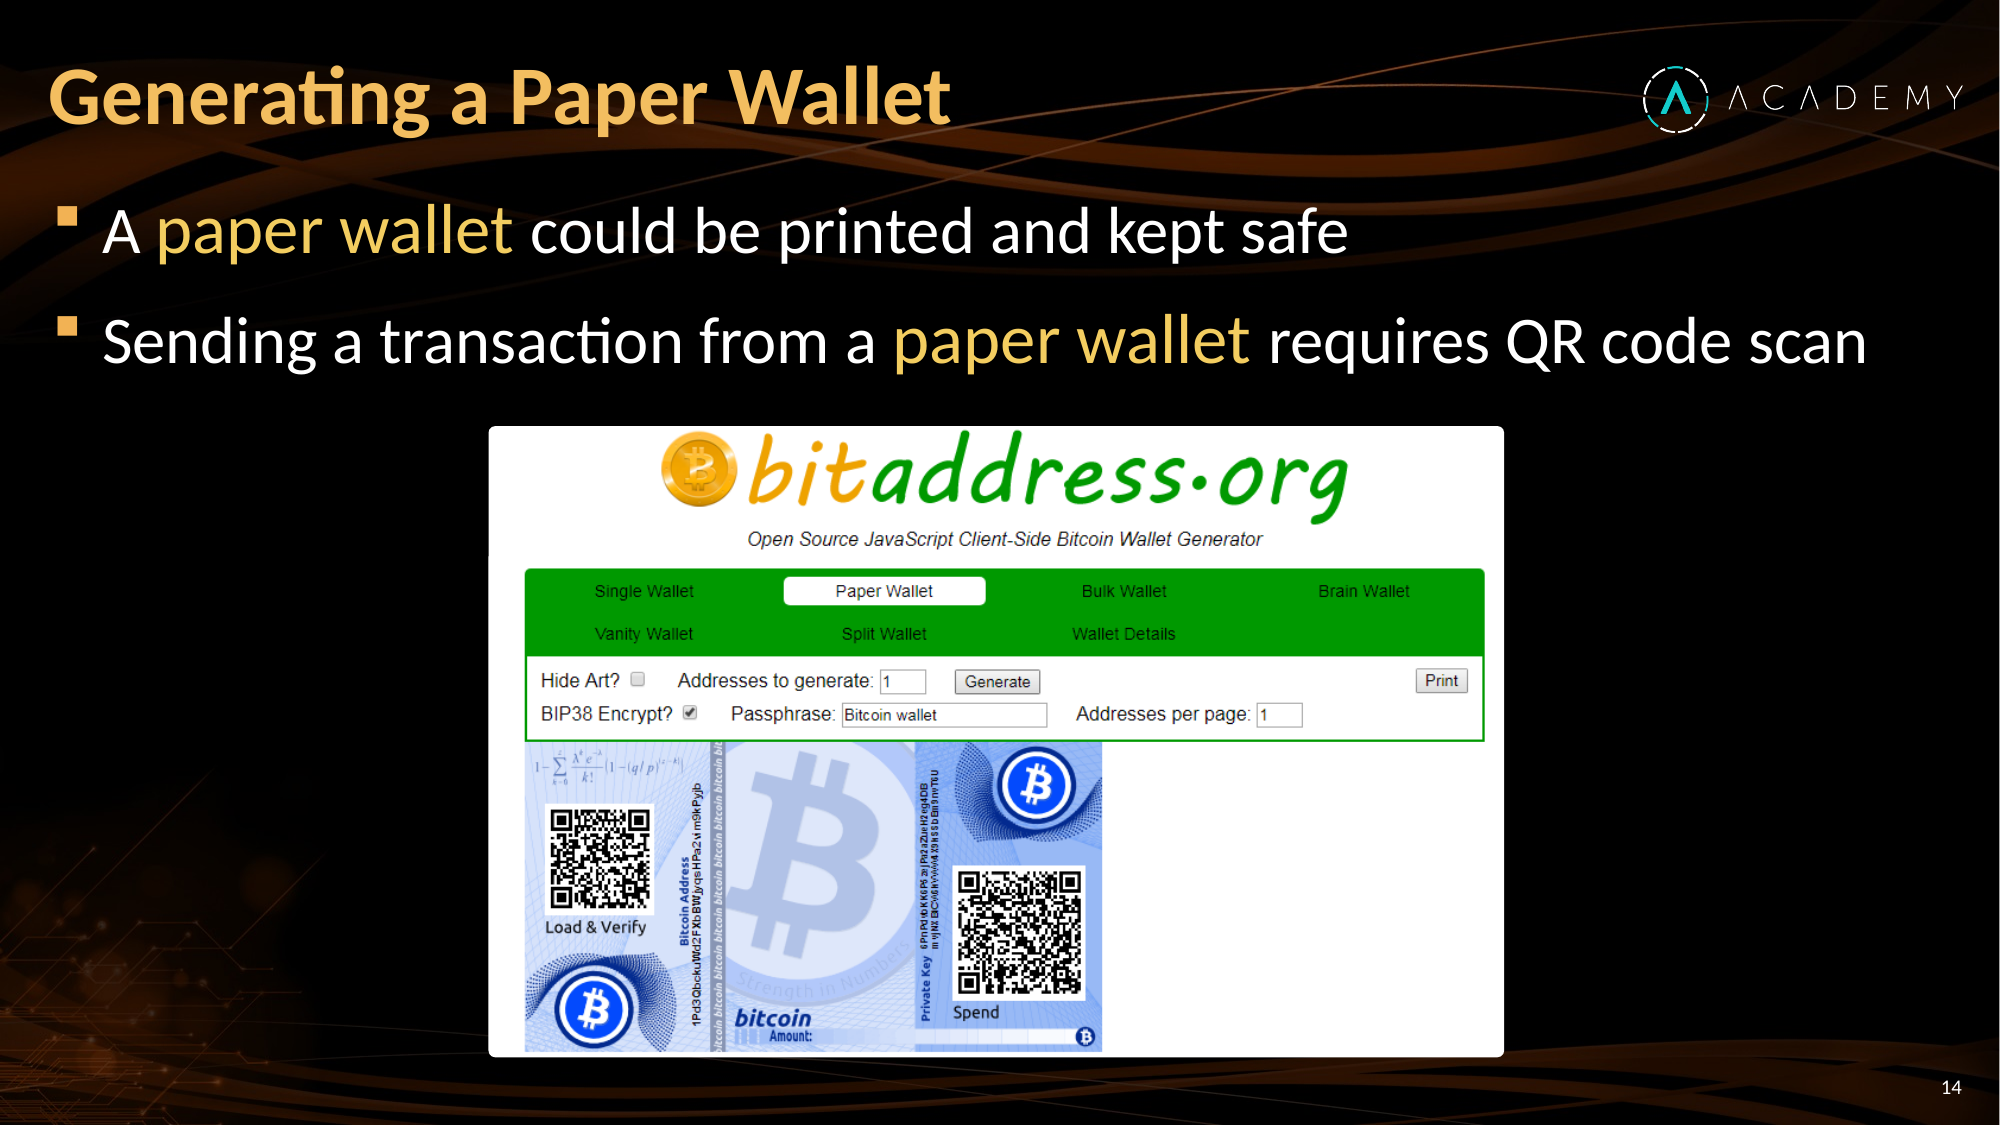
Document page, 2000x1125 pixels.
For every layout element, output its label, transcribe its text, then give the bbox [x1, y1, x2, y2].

picture [0, 0, 2000, 1125]
text_box A paper wallet could be printed and kept safe Sending a transaction from a paper wallet requires QR code scan [37, 174, 1956, 385]
title Generating a Paper Wallet [30, 6, 1602, 189]
slide_number 14 [1897, 1070, 1968, 1103]
